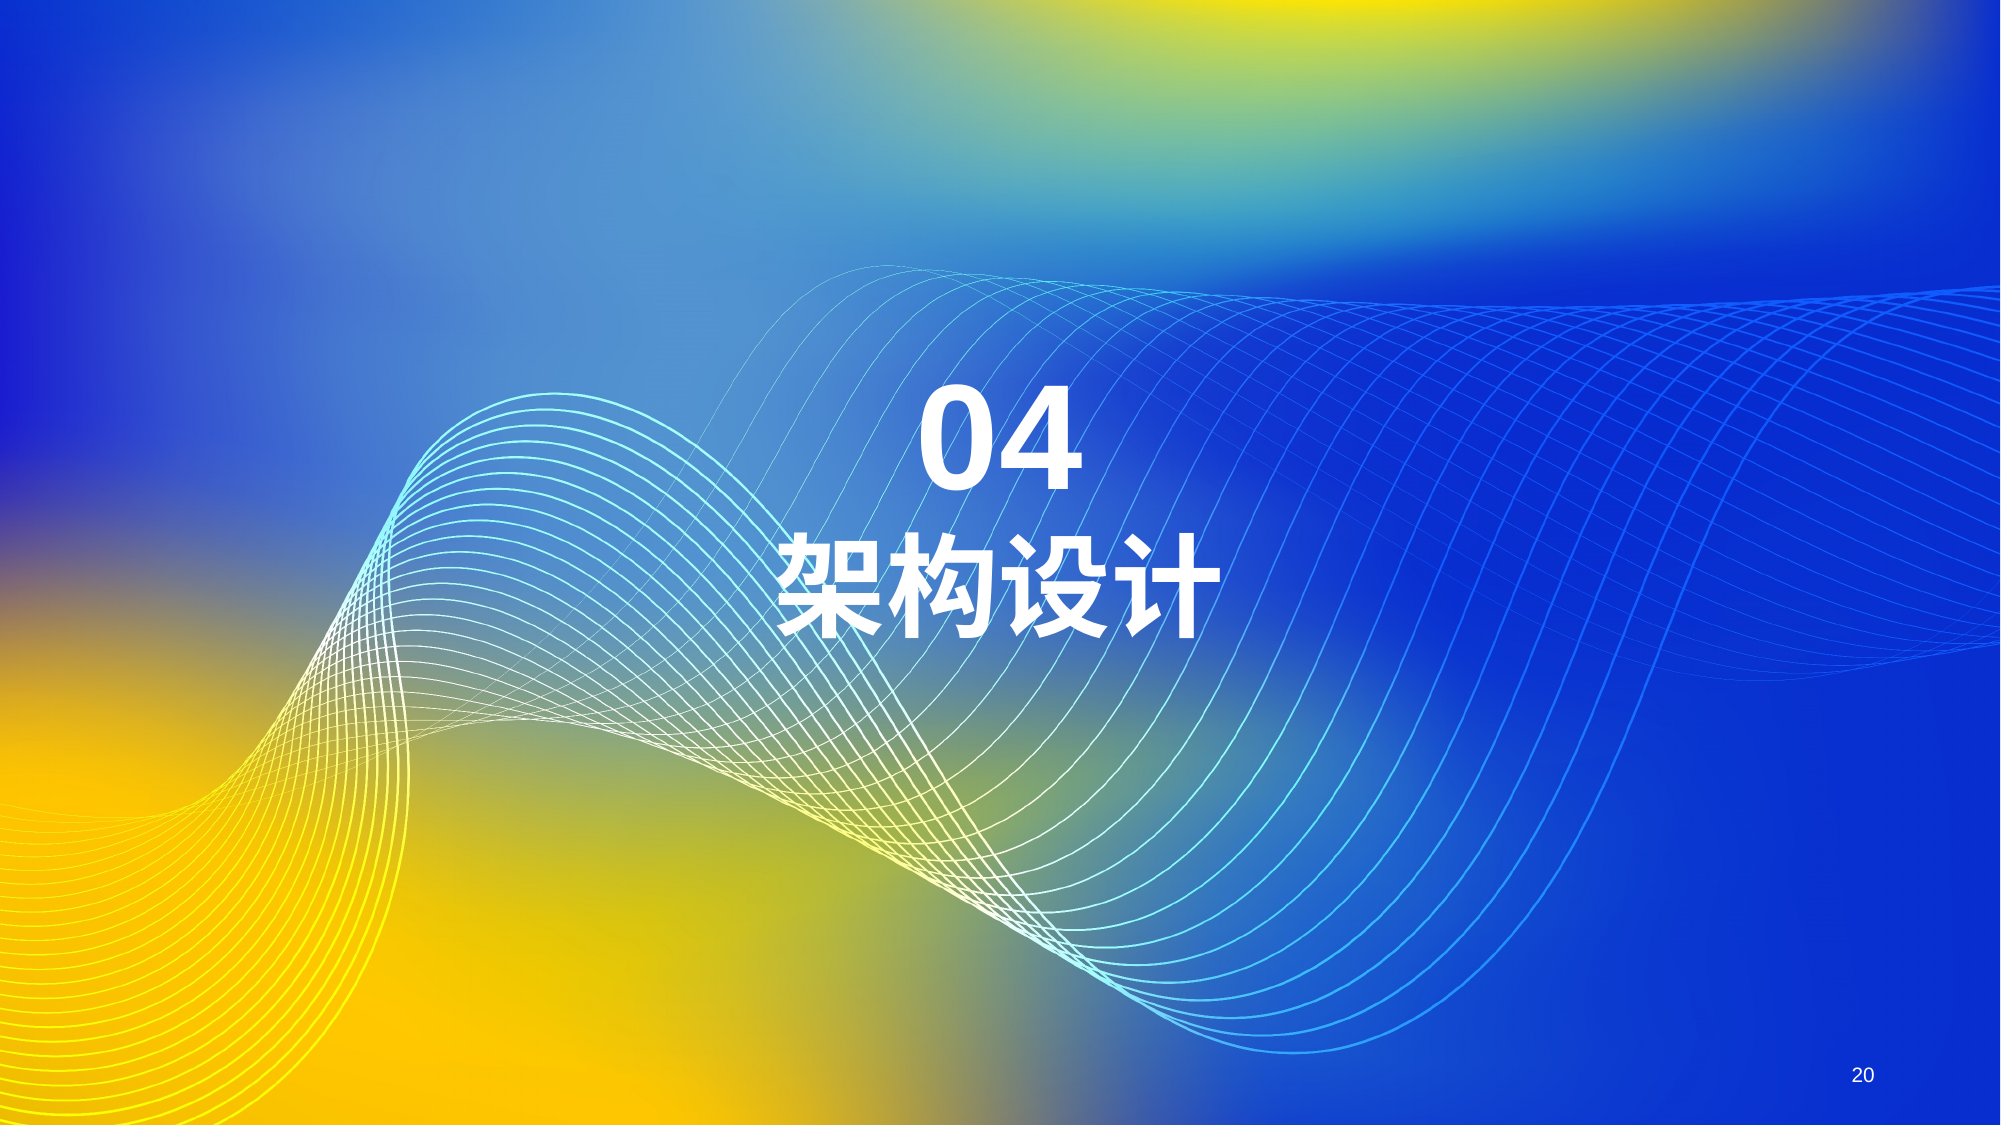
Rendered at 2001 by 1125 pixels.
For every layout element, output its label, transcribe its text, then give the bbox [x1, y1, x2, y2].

title 架构设计 [271, 522, 1727, 660]
text_box 04 [900, 352, 1098, 530]
slide_number 20 [1452, 1056, 1890, 1092]
picture [0, 0, 2001, 1125]
